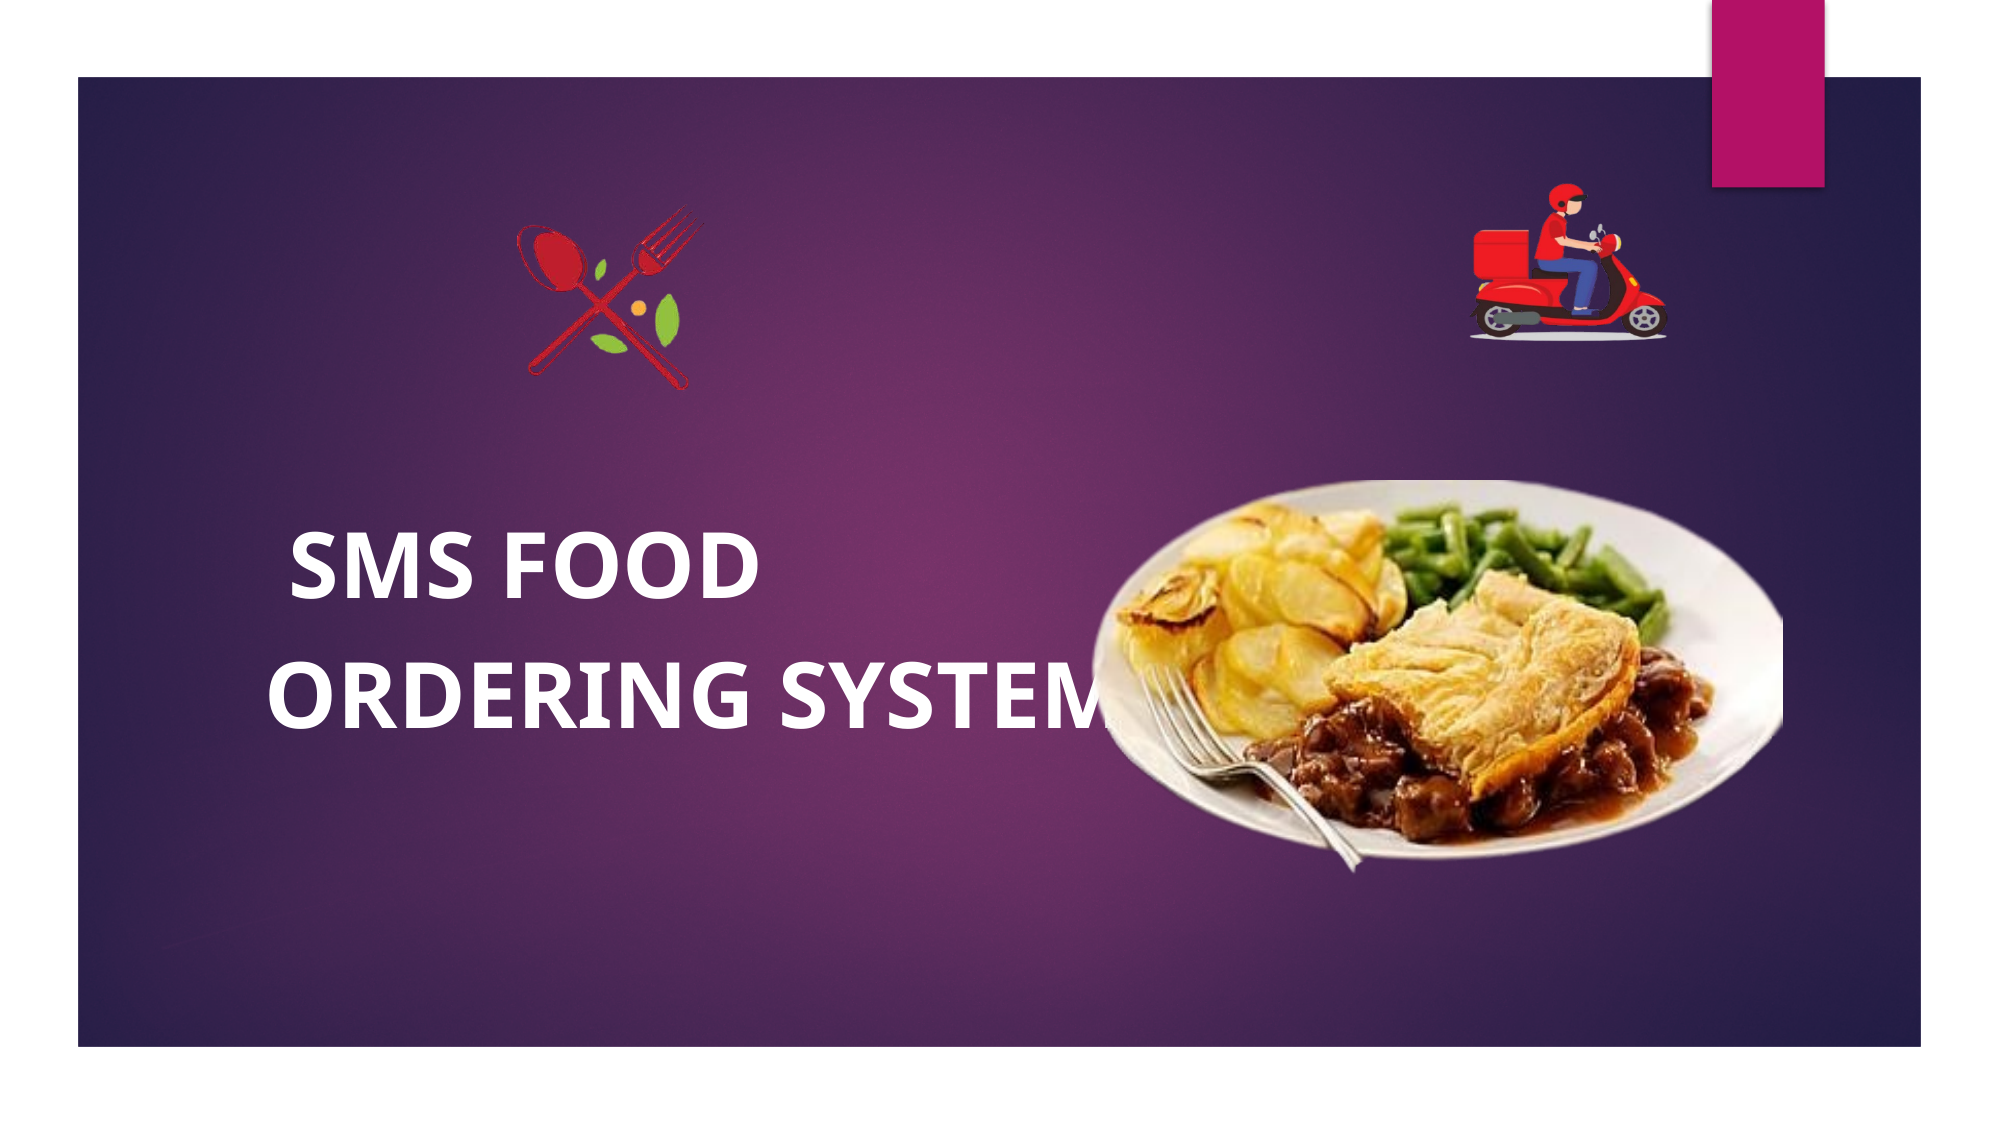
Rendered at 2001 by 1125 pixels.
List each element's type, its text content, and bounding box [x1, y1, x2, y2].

picture [1091, 479, 1783, 983]
picture [1403, 126, 1733, 399]
subtitle SMS Food Ordering System [249, 397, 1750, 963]
picture [517, 204, 705, 390]
